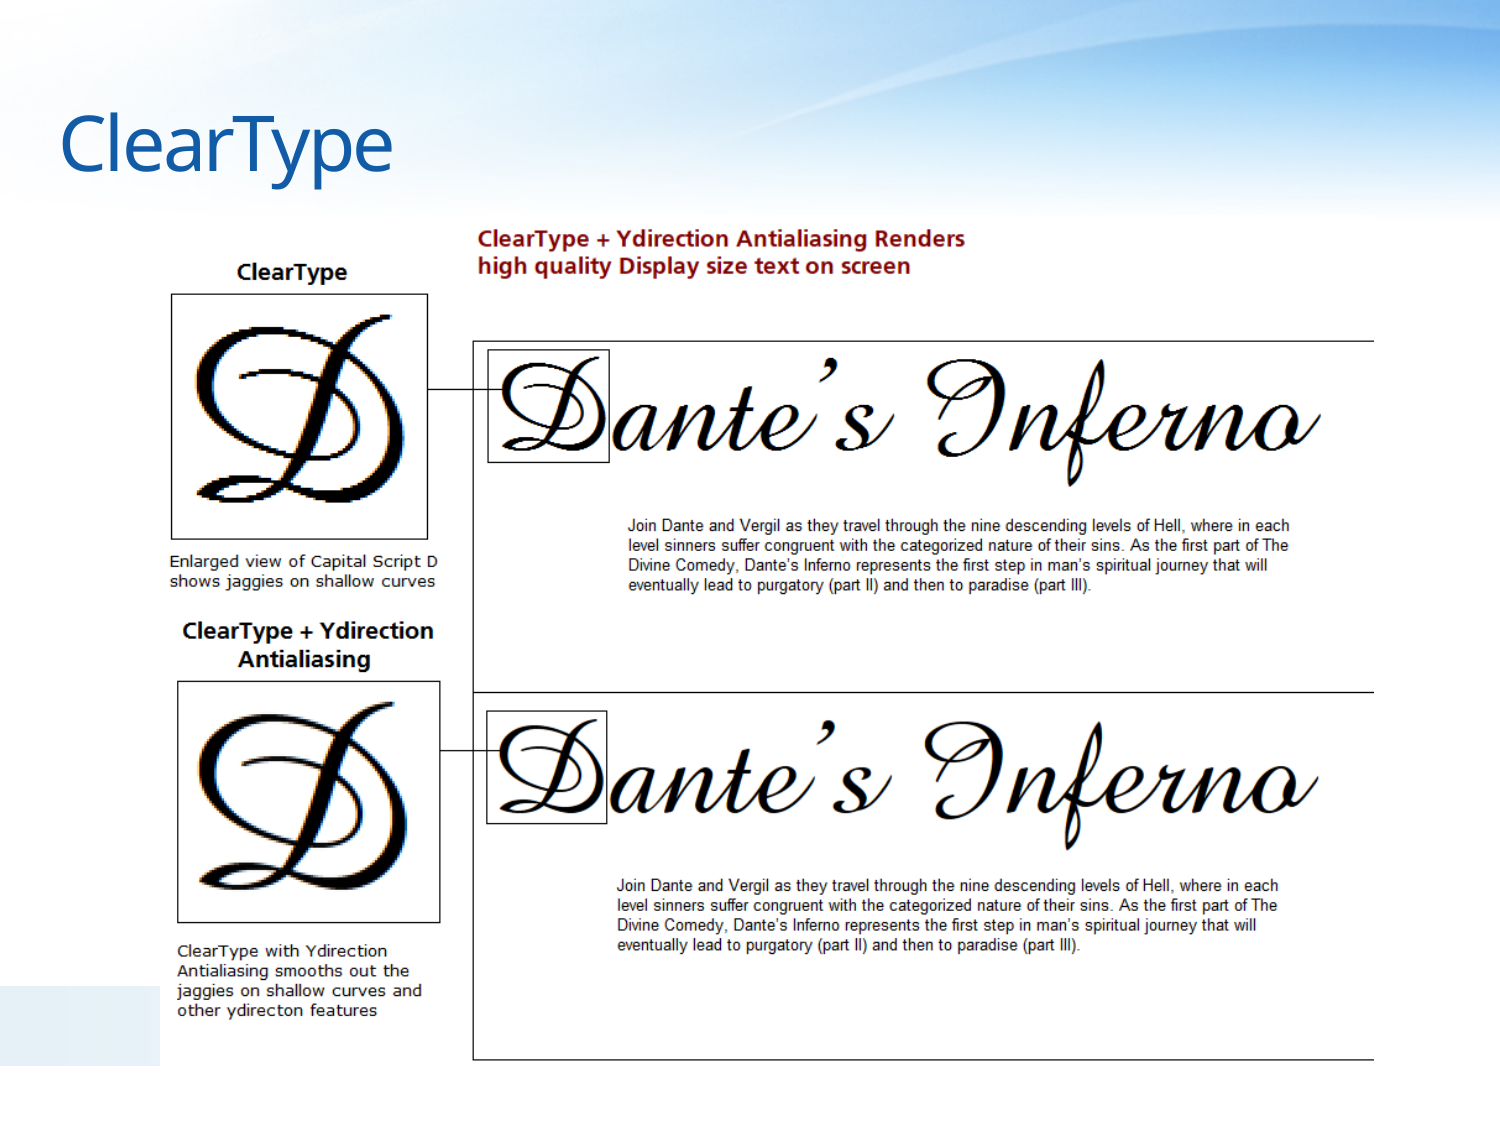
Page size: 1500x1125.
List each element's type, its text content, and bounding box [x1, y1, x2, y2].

title ClearType [59, 104, 1434, 188]
picture [0, 0, 1500, 1125]
